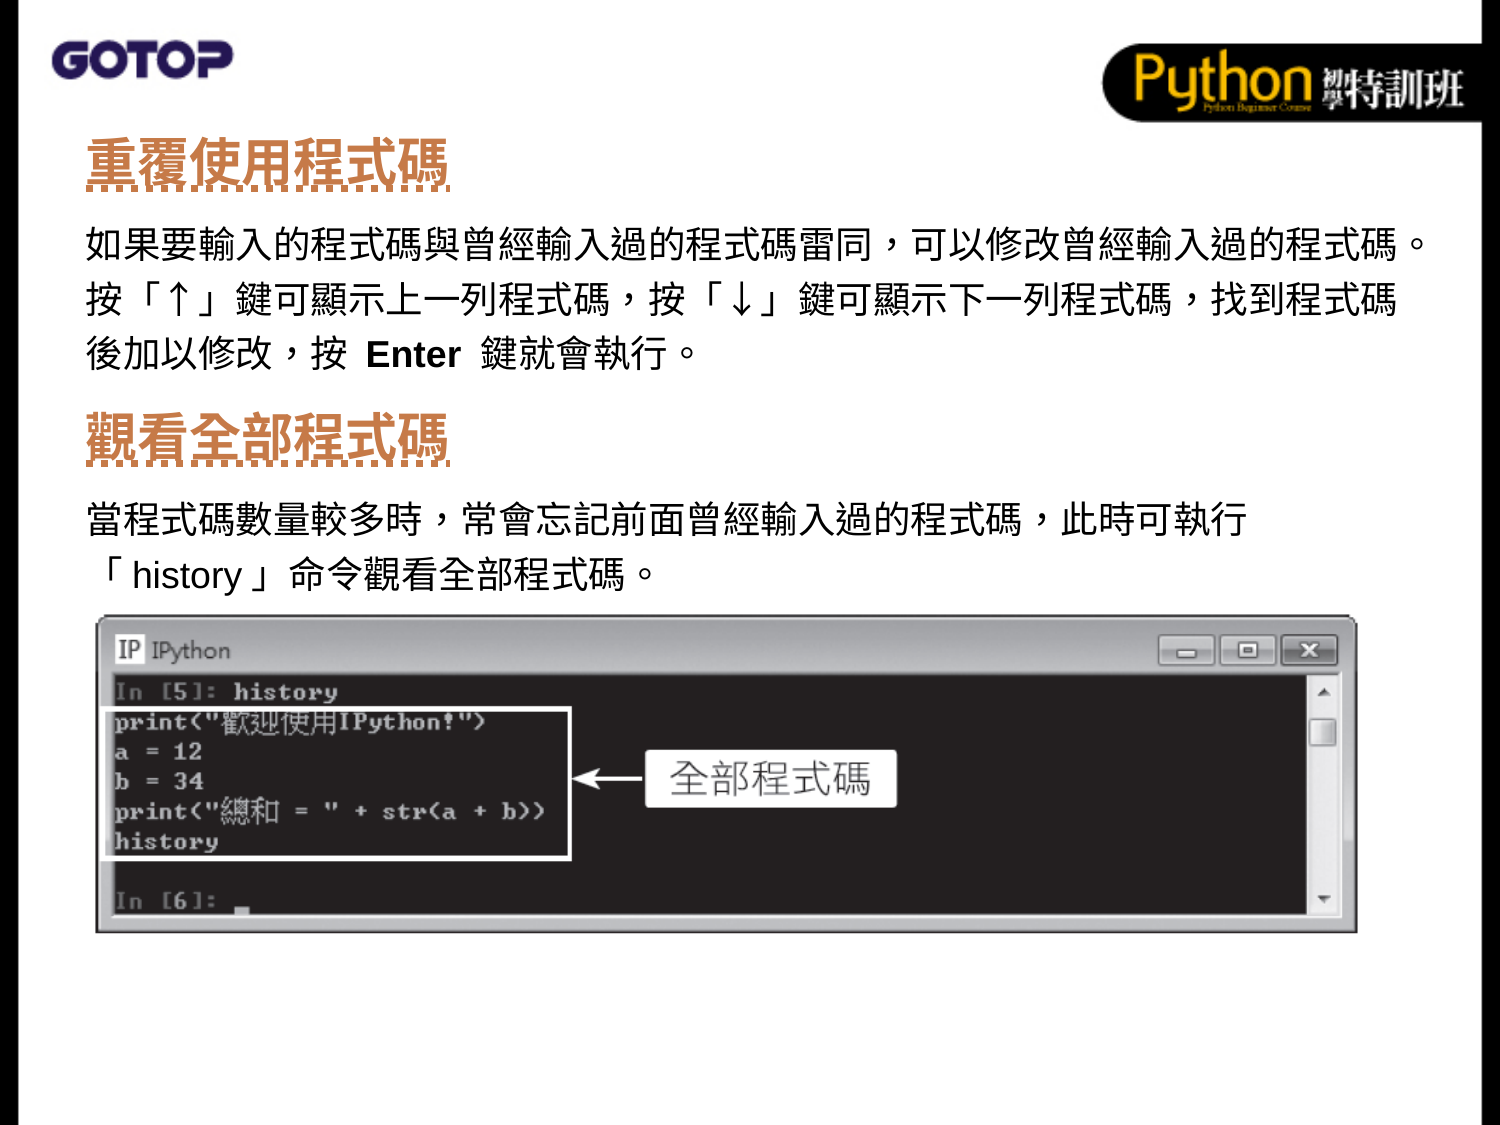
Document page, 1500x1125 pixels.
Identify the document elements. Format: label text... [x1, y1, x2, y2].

list 重覆使用程式碼 如果要輸入的程式碼與曾經輸入過的程式碼雷同，可以修改曾經輸入過的程式碼。按「↑」鍵可顯示上一列程式碼，按「↓」鍵可顯示下一列程式碼，找到程式碼後加以修改，按 Enter 鍵就會執行。 觀看全部程式碼 當程式碼數量較多時，常會忘記前面曾經輸入過的程式碼，此時可執行「history」命令觀看全部程式碼。 [70, 121, 1430, 1067]
picture [0, 0, 1500, 1125]
